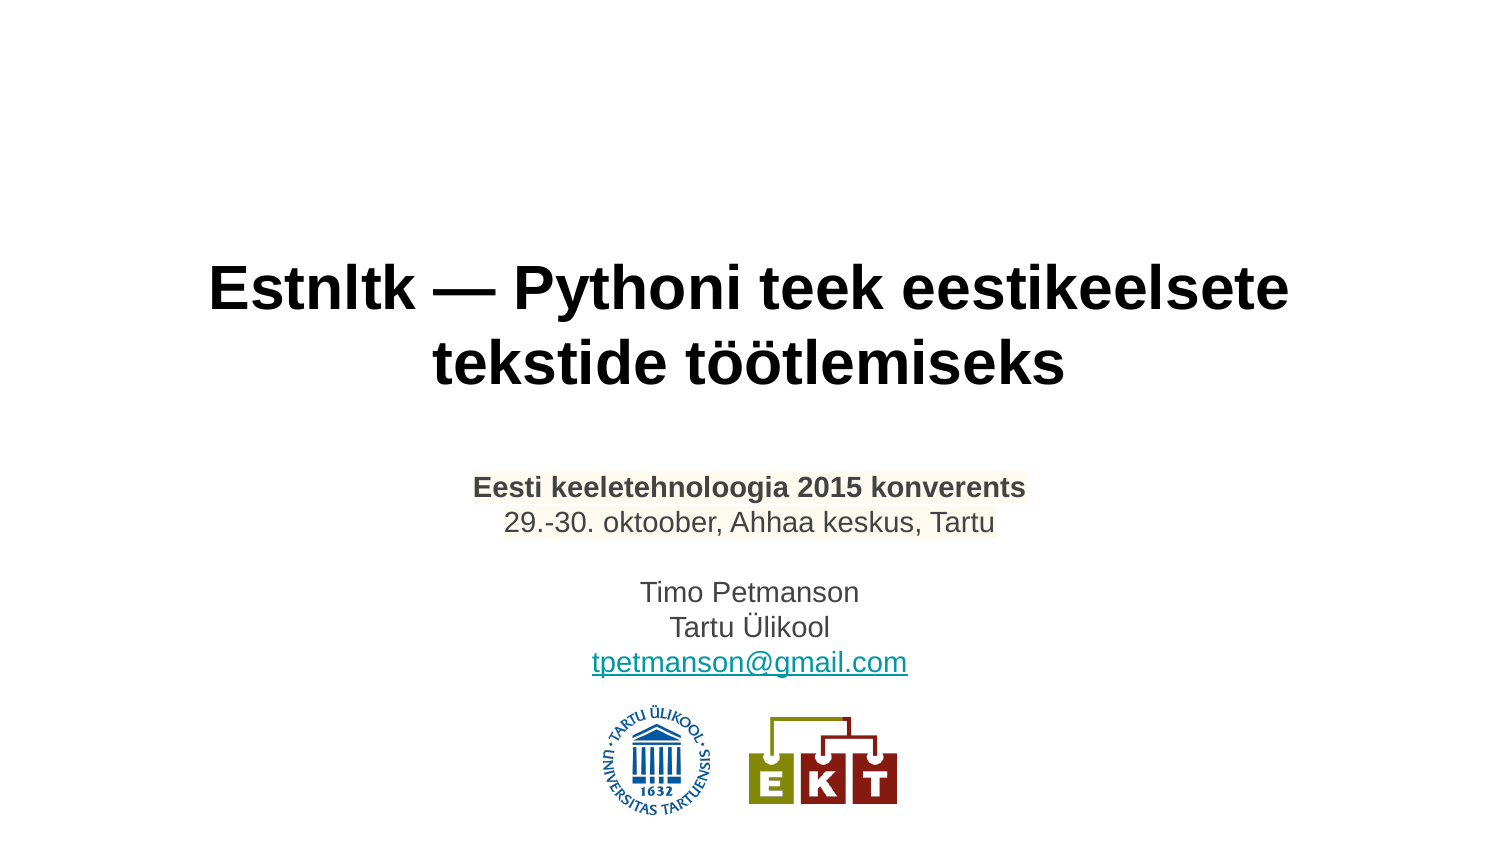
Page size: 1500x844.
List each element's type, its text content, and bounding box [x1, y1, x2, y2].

text_box Estnltk — Pythoni teek eestikeelsete tekstide töötlemiseks [112, 228, 1388, 413]
picture [749, 717, 897, 804]
picture [603, 705, 710, 815]
text_box Eesti keeletehnoloogia 2015 konverents 29.-30. oktoober, Ahhaa keskus, Tartu Timo Petmanson Tartu Ülikool tpetmanson@gmail.com [112, 453, 1388, 794]
